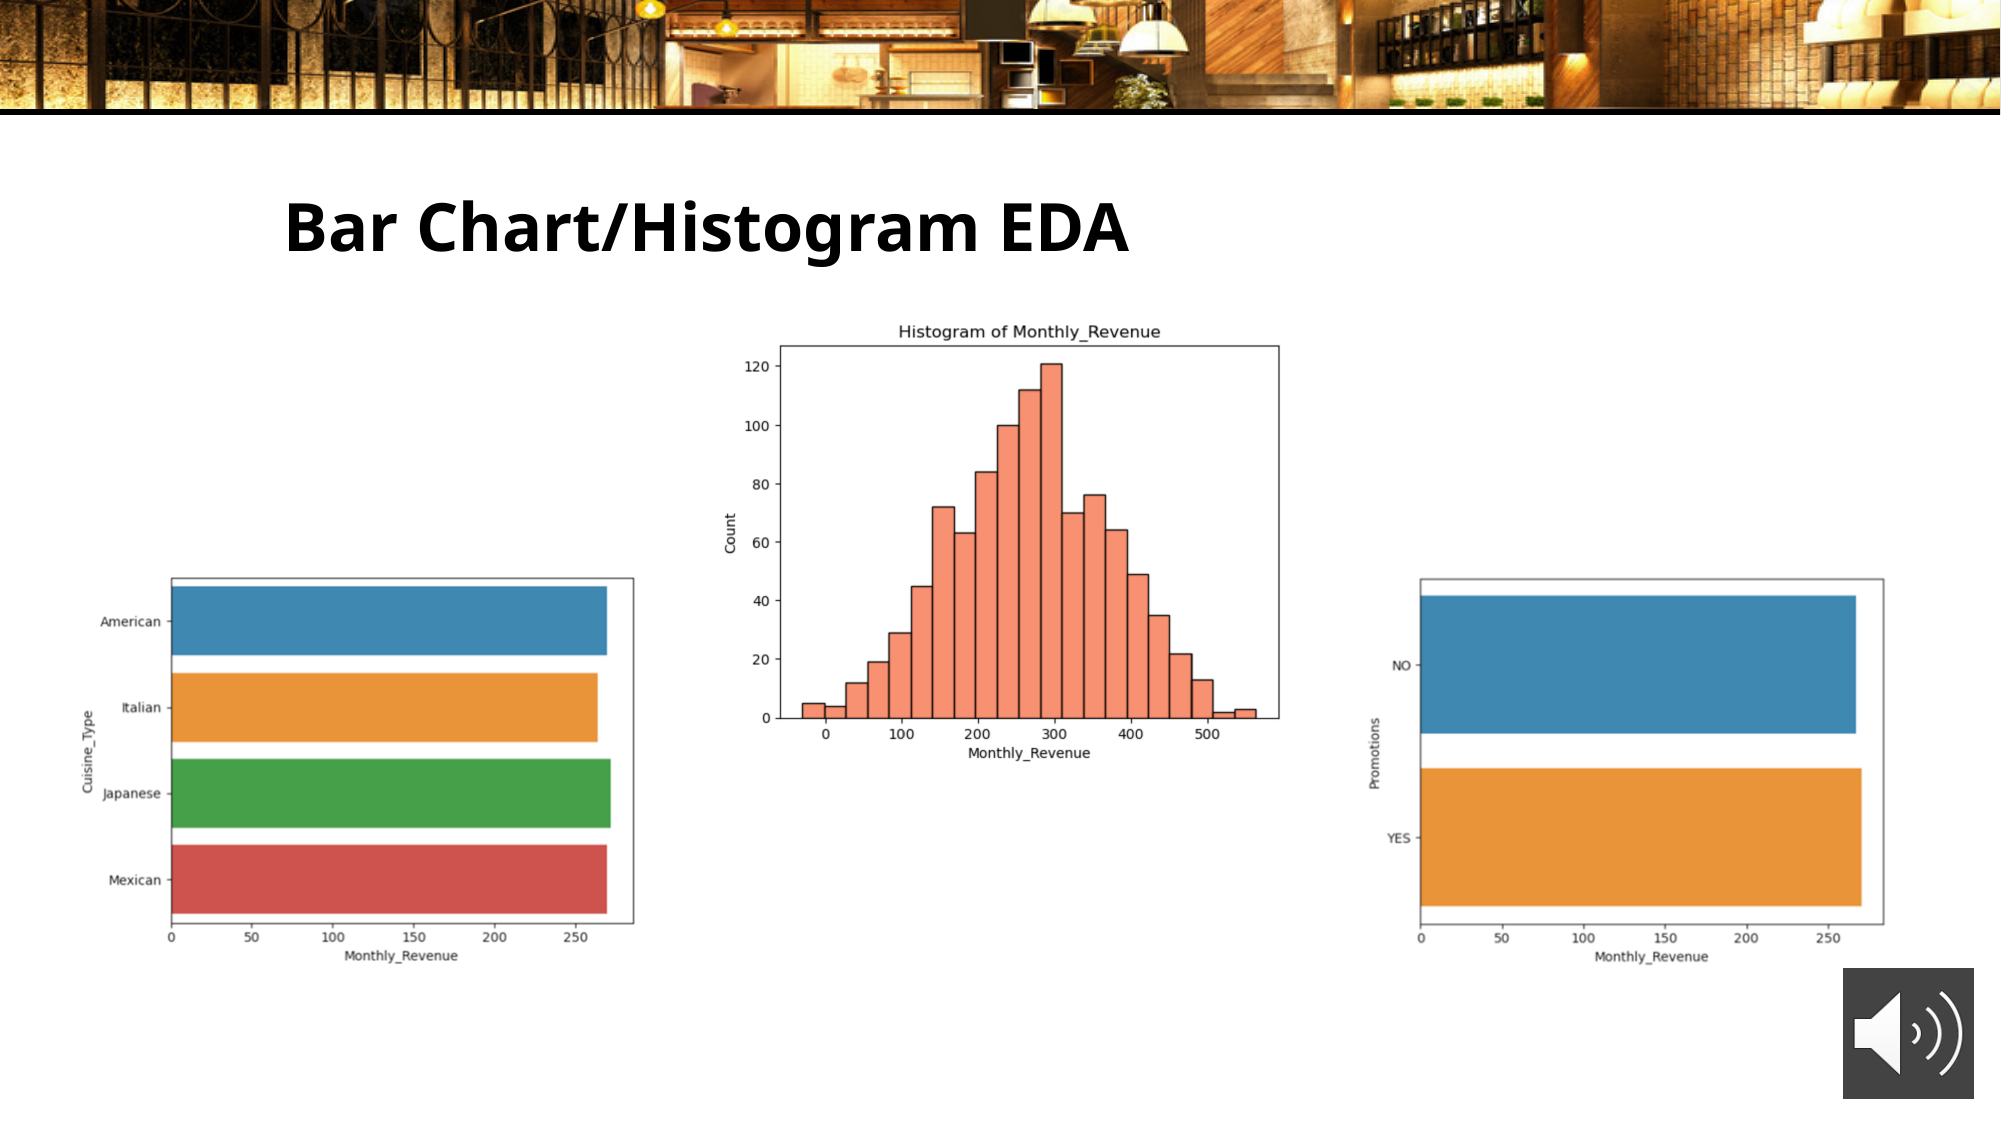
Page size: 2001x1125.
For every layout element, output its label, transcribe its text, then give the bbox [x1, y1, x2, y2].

picture [72, 569, 641, 973]
picture [713, 315, 1287, 771]
title Bar Chart/Histogram EDA [268, 112, 1732, 338]
picture [1359, 569, 1975, 1100]
picture [0, 0, 2000, 109]
